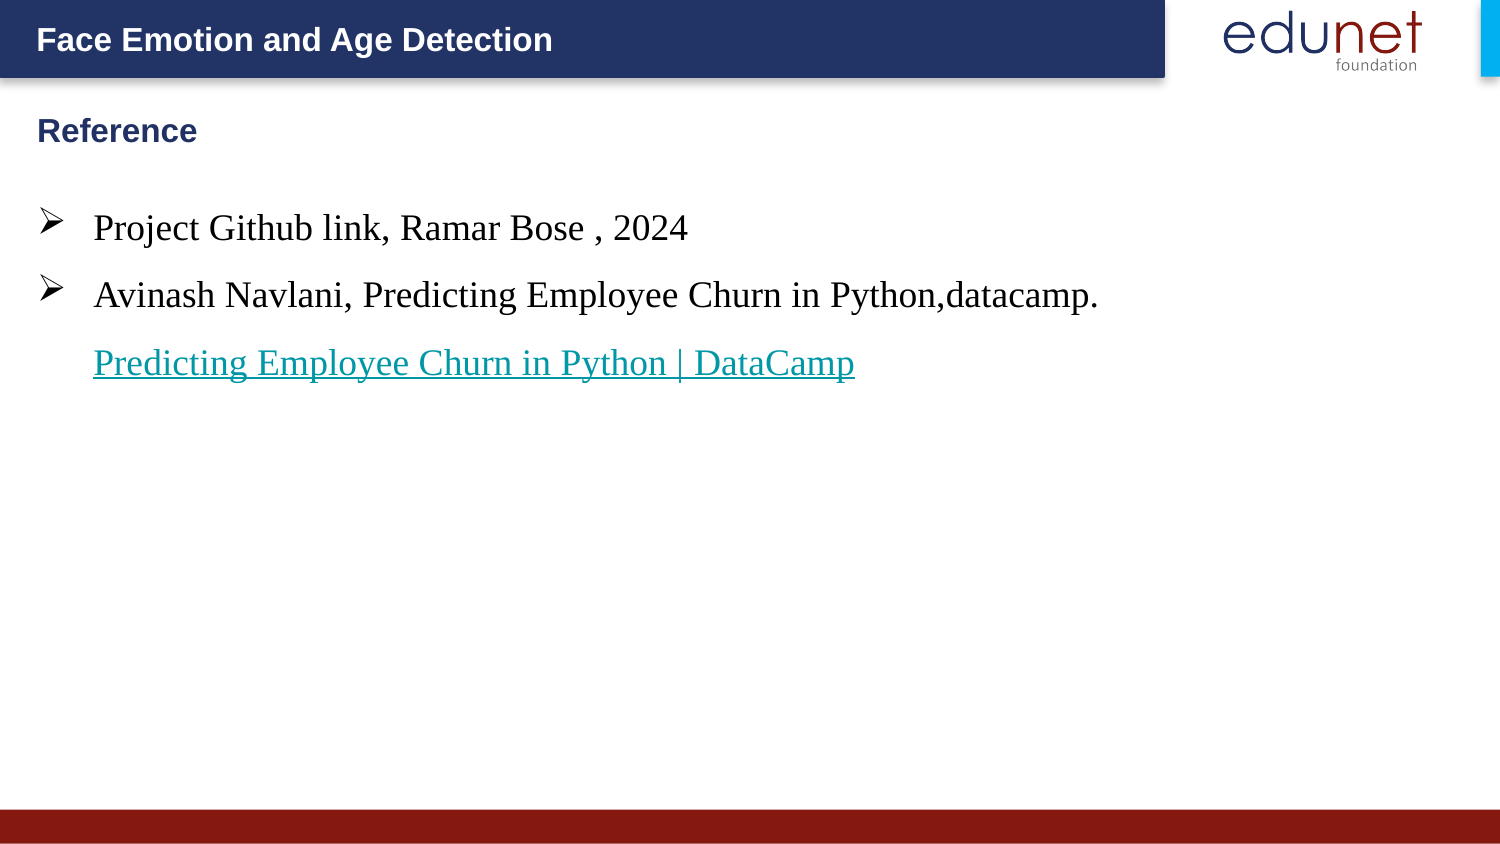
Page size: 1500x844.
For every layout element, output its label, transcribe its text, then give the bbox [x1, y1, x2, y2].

picture [1219, 8, 1424, 75]
text_box Project Github link, Ramar Bose , 2024 Avinash Navlani, Predicting Employee Churn in Python,datacamp. Predicting Employee Churn in Python | DataCamp [22, 172, 1455, 391]
text_box Reference [22, 94, 750, 176]
